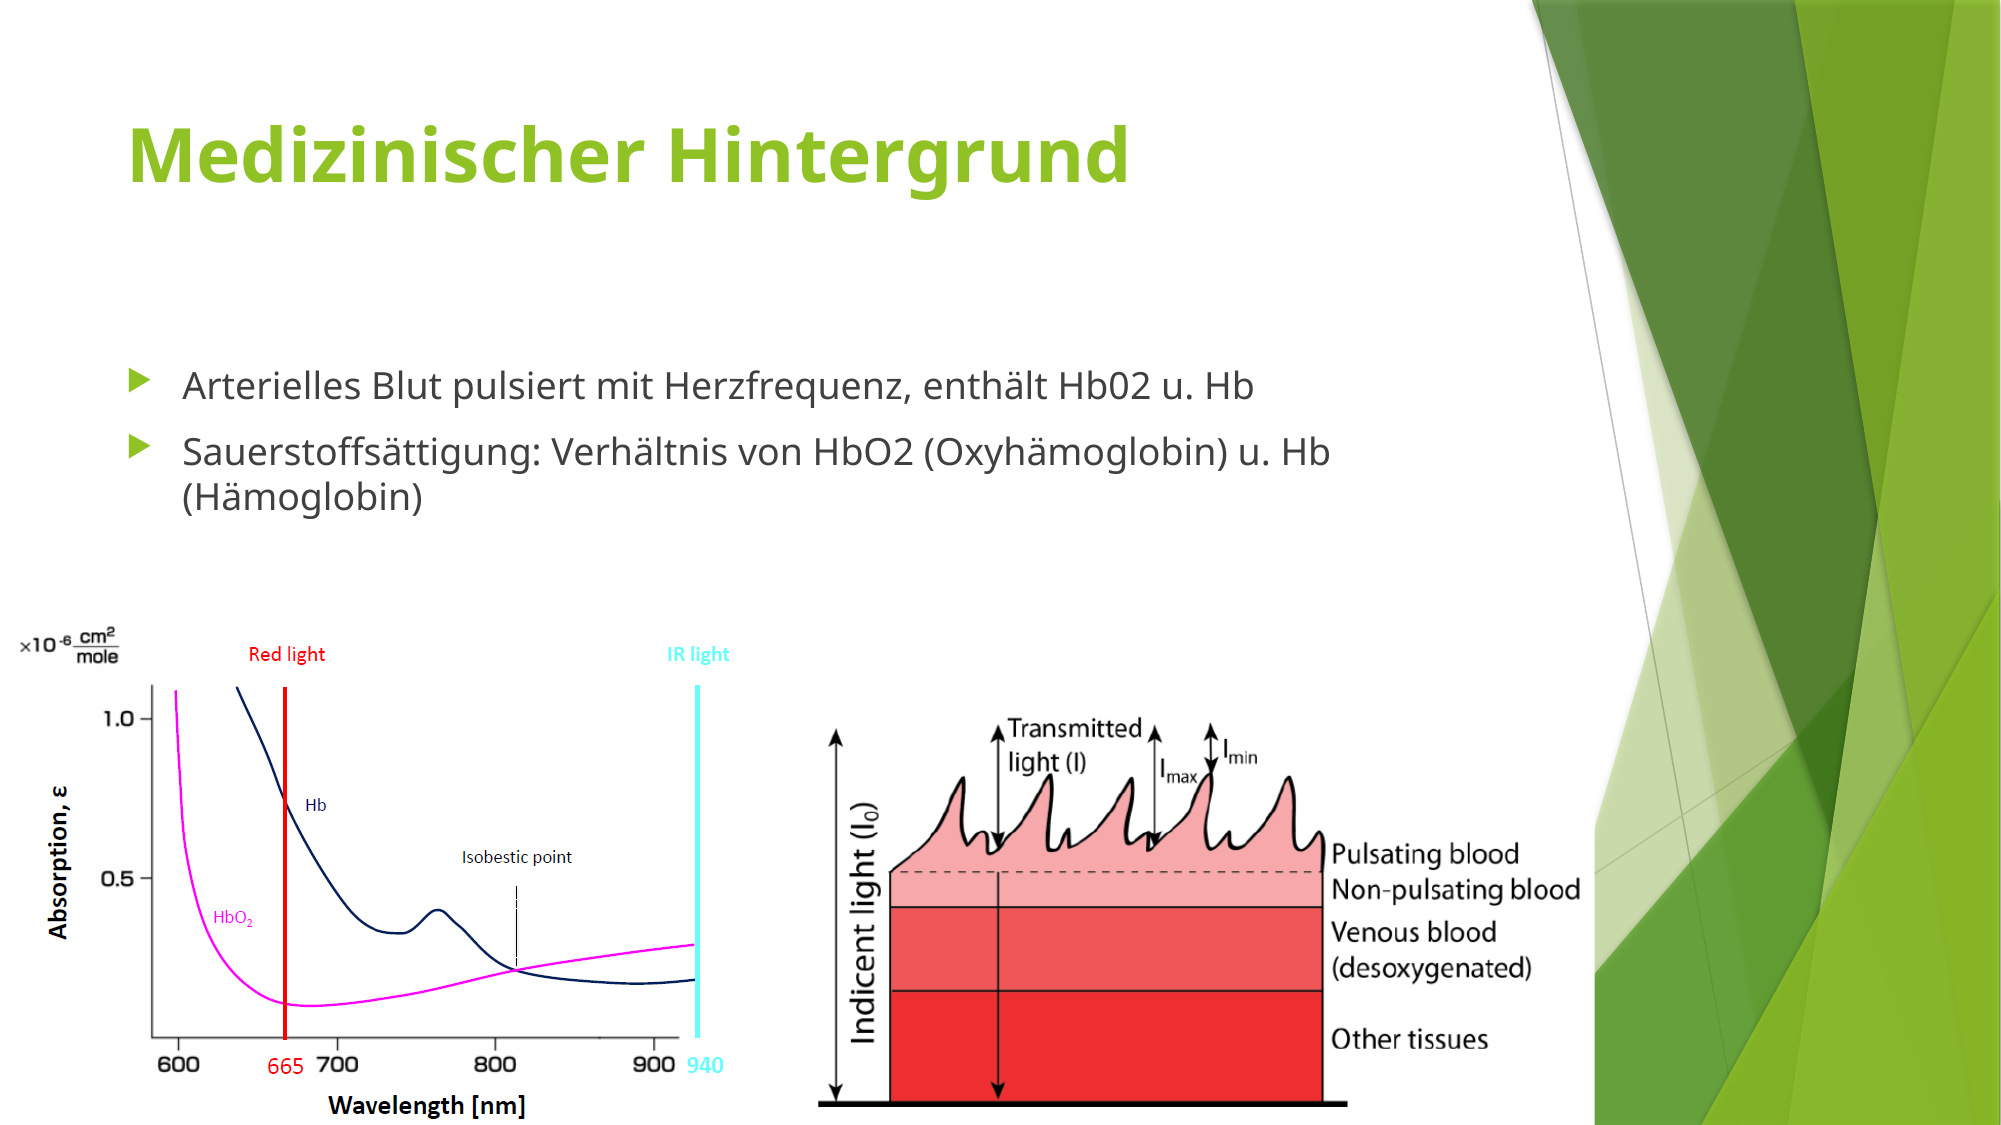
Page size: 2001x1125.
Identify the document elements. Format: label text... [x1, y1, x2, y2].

picture [815, 630, 1596, 1125]
picture [0, 608, 749, 1125]
list Arterielles Blut pulsiert mit Herzfrequenz, enthält Hb02 u. Hb Sauerstoffsättigung: Verhältnis von HbO2 (Oxyhämoglobin) u. Hb (Hämoglobin) [111, 354, 1522, 992]
title Medizinischer Hintergrund [111, 99, 1522, 317]
